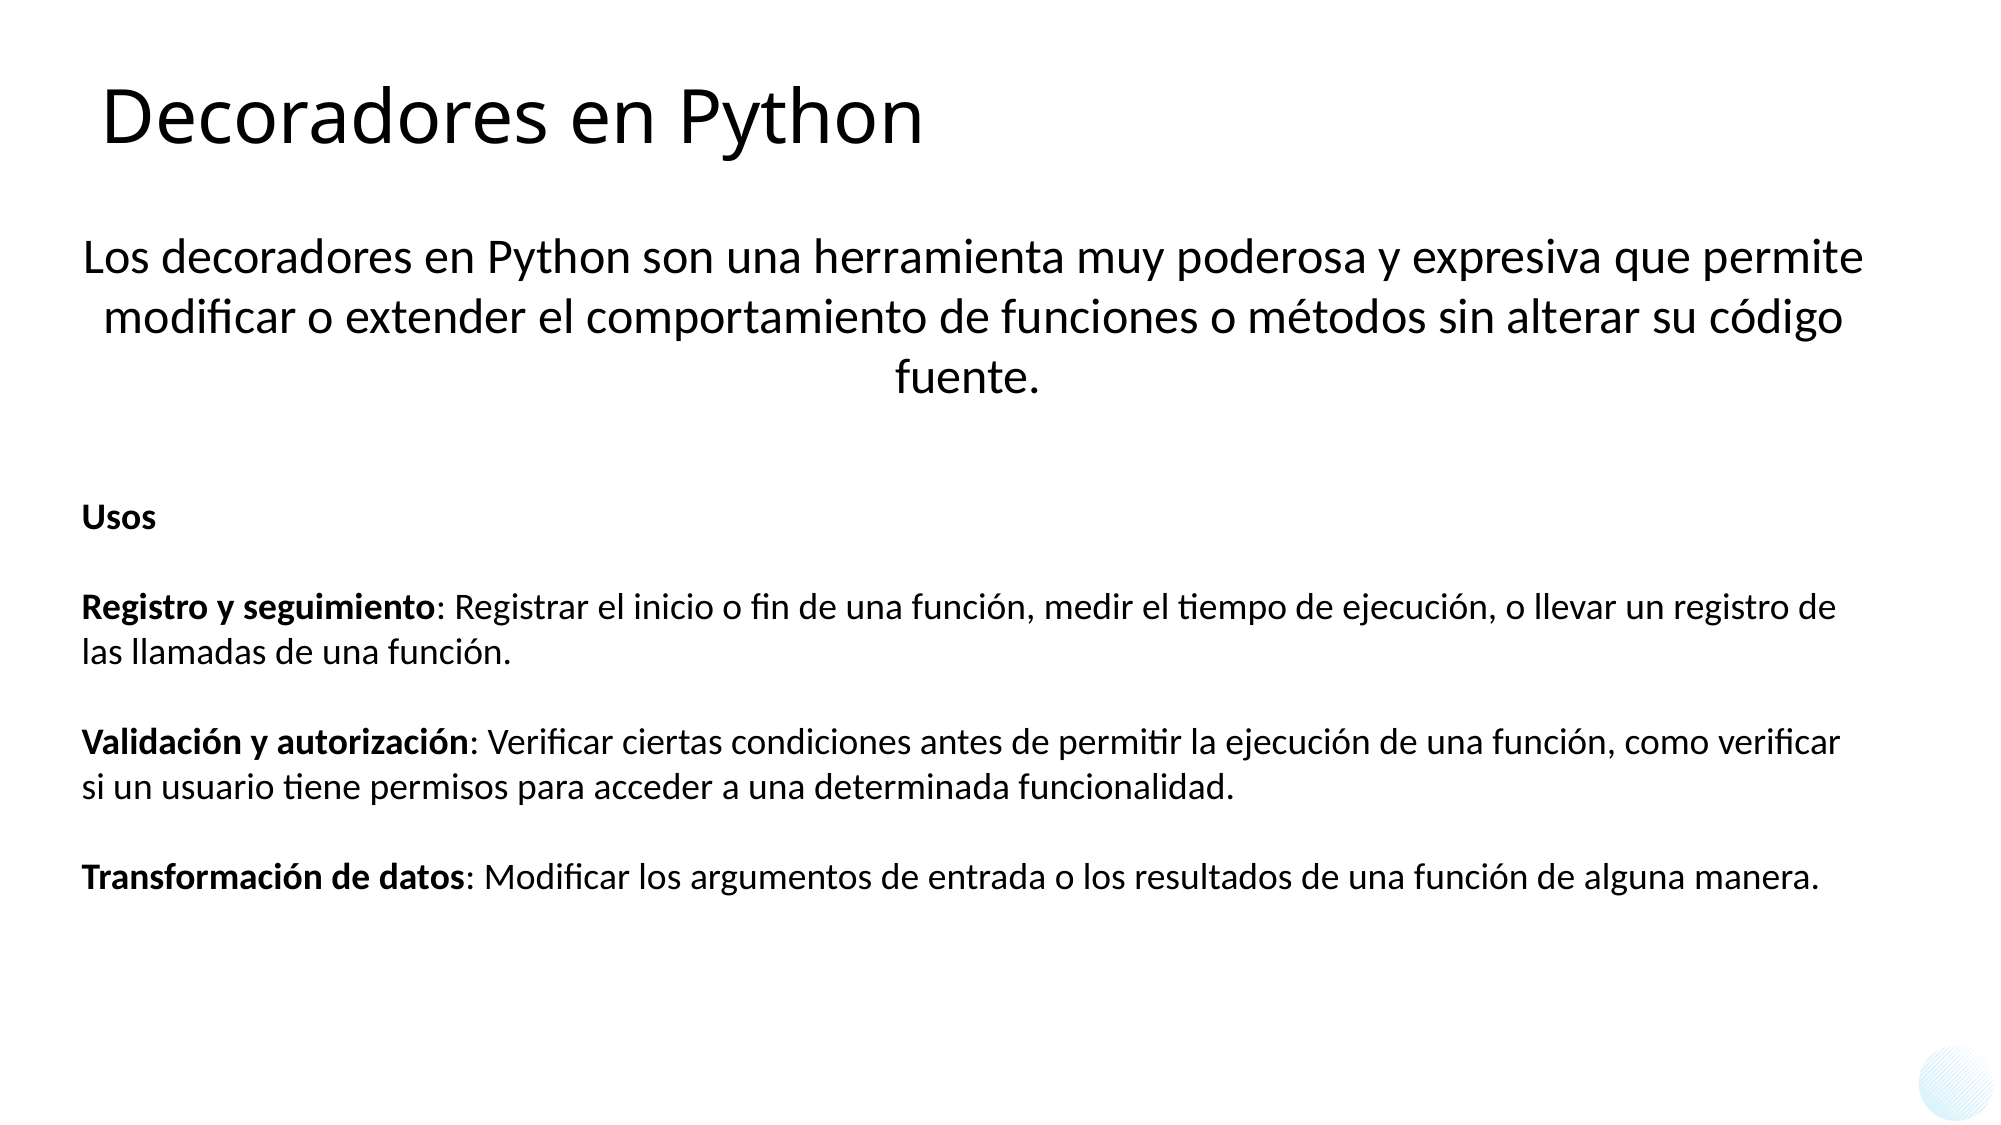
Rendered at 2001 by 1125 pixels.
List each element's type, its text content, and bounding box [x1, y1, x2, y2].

text_box Usos Registro y seguimiento: Registrar el inicio o fin de una función, medir el tiempo de ejecución, o llevar un registro de las llamadas de una función. Validación y autorización: Verificar ciertas condiciones antes de permitir la ejecución de una función, como verificar si un usuario tiene permisos para acceder a una determinada funcionalidad. Transformación de datos: Modificar los argumentos de entrada o los resultados de una función de alguna manera. [66, 484, 1882, 904]
text_box Los decoradores en Python son una herramienta muy poderosa y expresiva que permite modificar o extender el comportamiento de funciones o métodos sin alterar su código fuente. [66, 216, 1882, 412]
title Decoradores en Python [85, 74, 1915, 165]
